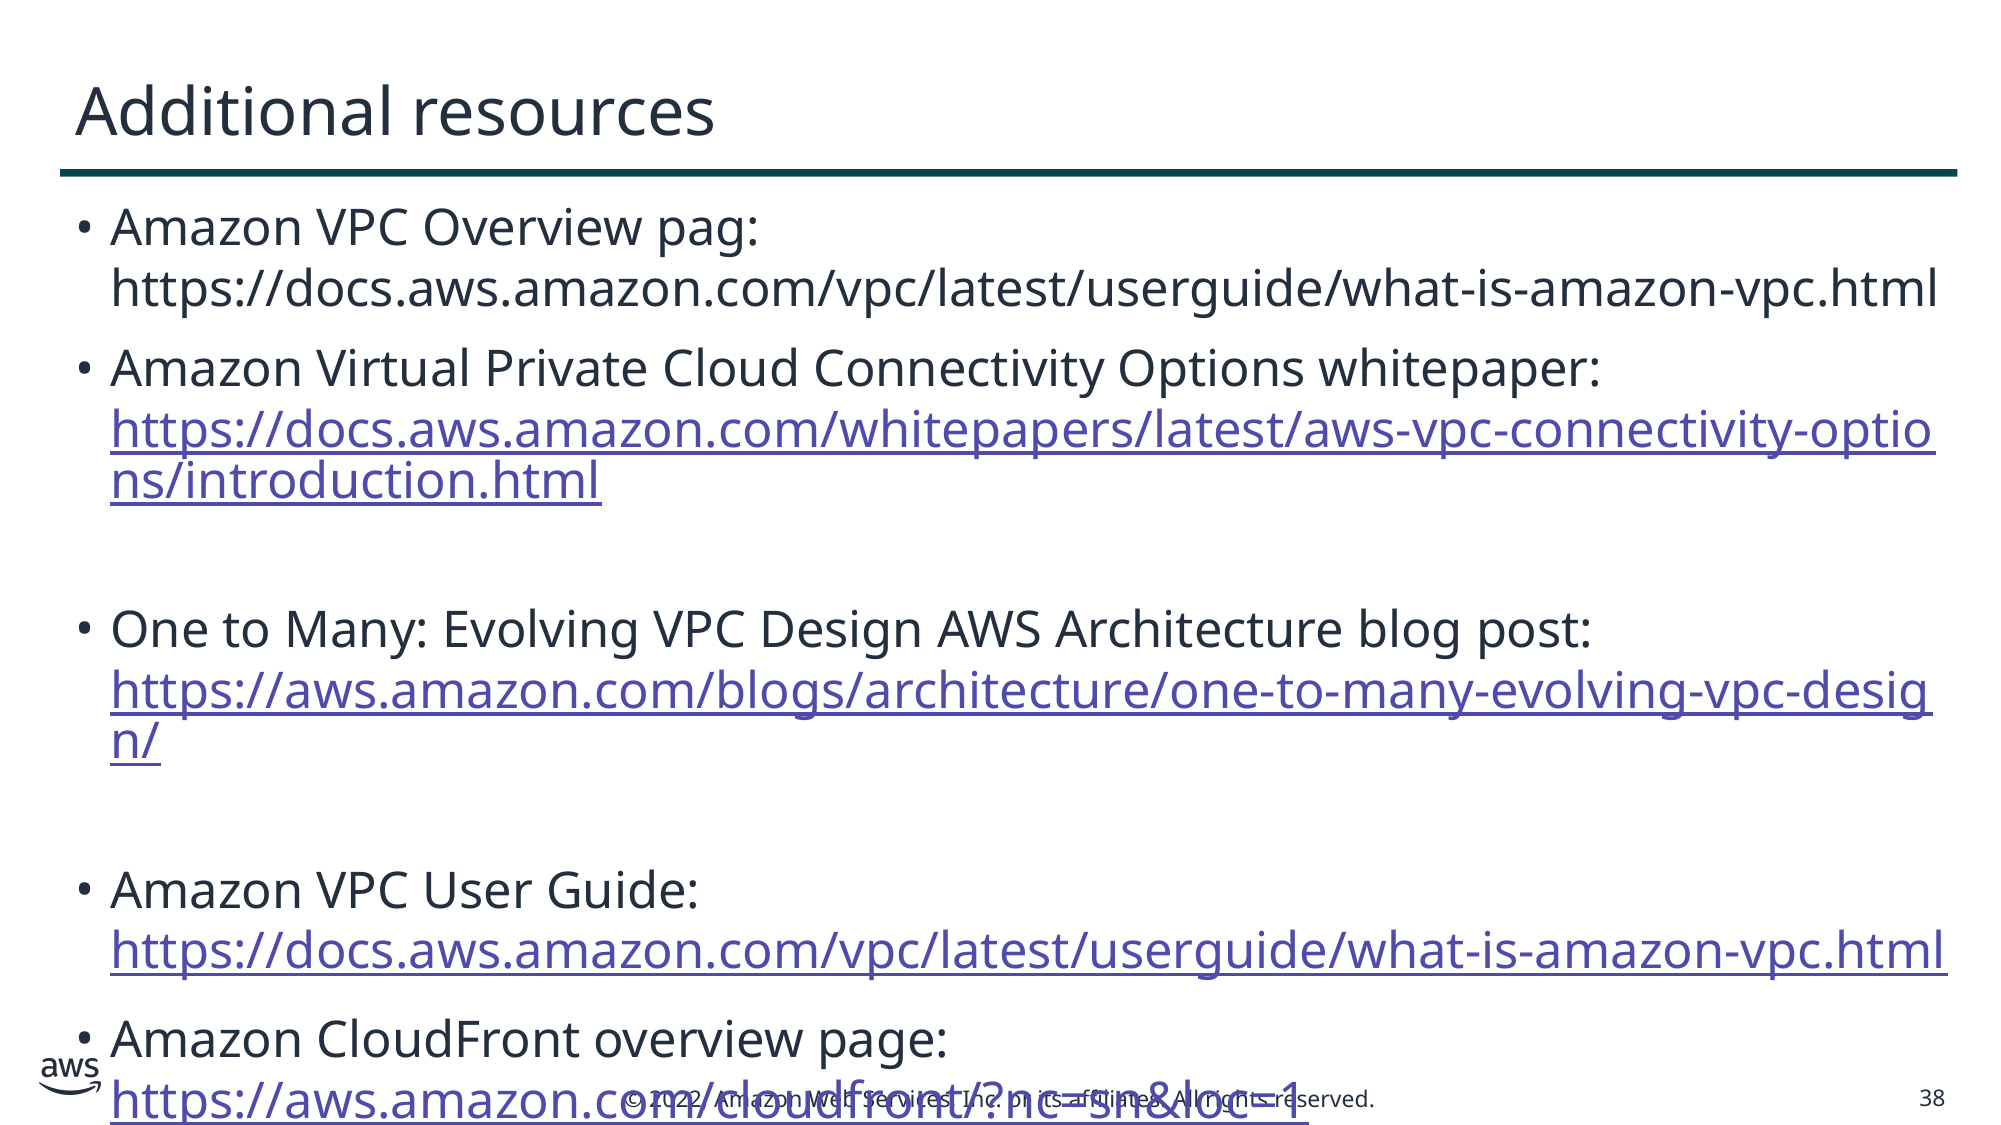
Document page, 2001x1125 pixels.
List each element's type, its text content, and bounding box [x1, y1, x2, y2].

picture [39, 1058, 101, 1095]
list Amazon VPC Overview pag: https://docs.aws.amazon.com/vpc/latest/userguide/what-is-amazon-vpc.html Amazon Virtual Private Cloud Connectivity Options whitepaper: https://docs.aws.amazon.com/whitepapers/latest/aws-vpc-connectivity-options/introduction.html One to Many: Evolving VPC Design AWS Architecture blog post: https://aws.amazon.com/blogs/architecture/one-to-many-evolving-vpc-design/ Amazon VPC User Guide: https://docs.aws.amazon.com/vpc/latest/userguide/what-is-amazon-vpc.html Amazon CloudFront overview page: https://aws.amazon.com/cloudfront/?nc=sn&loc=1 [60, 187, 1961, 1056]
slide_number 38 [1881, 1077, 1961, 1121]
title Additional resources [60, 49, 1958, 170]
